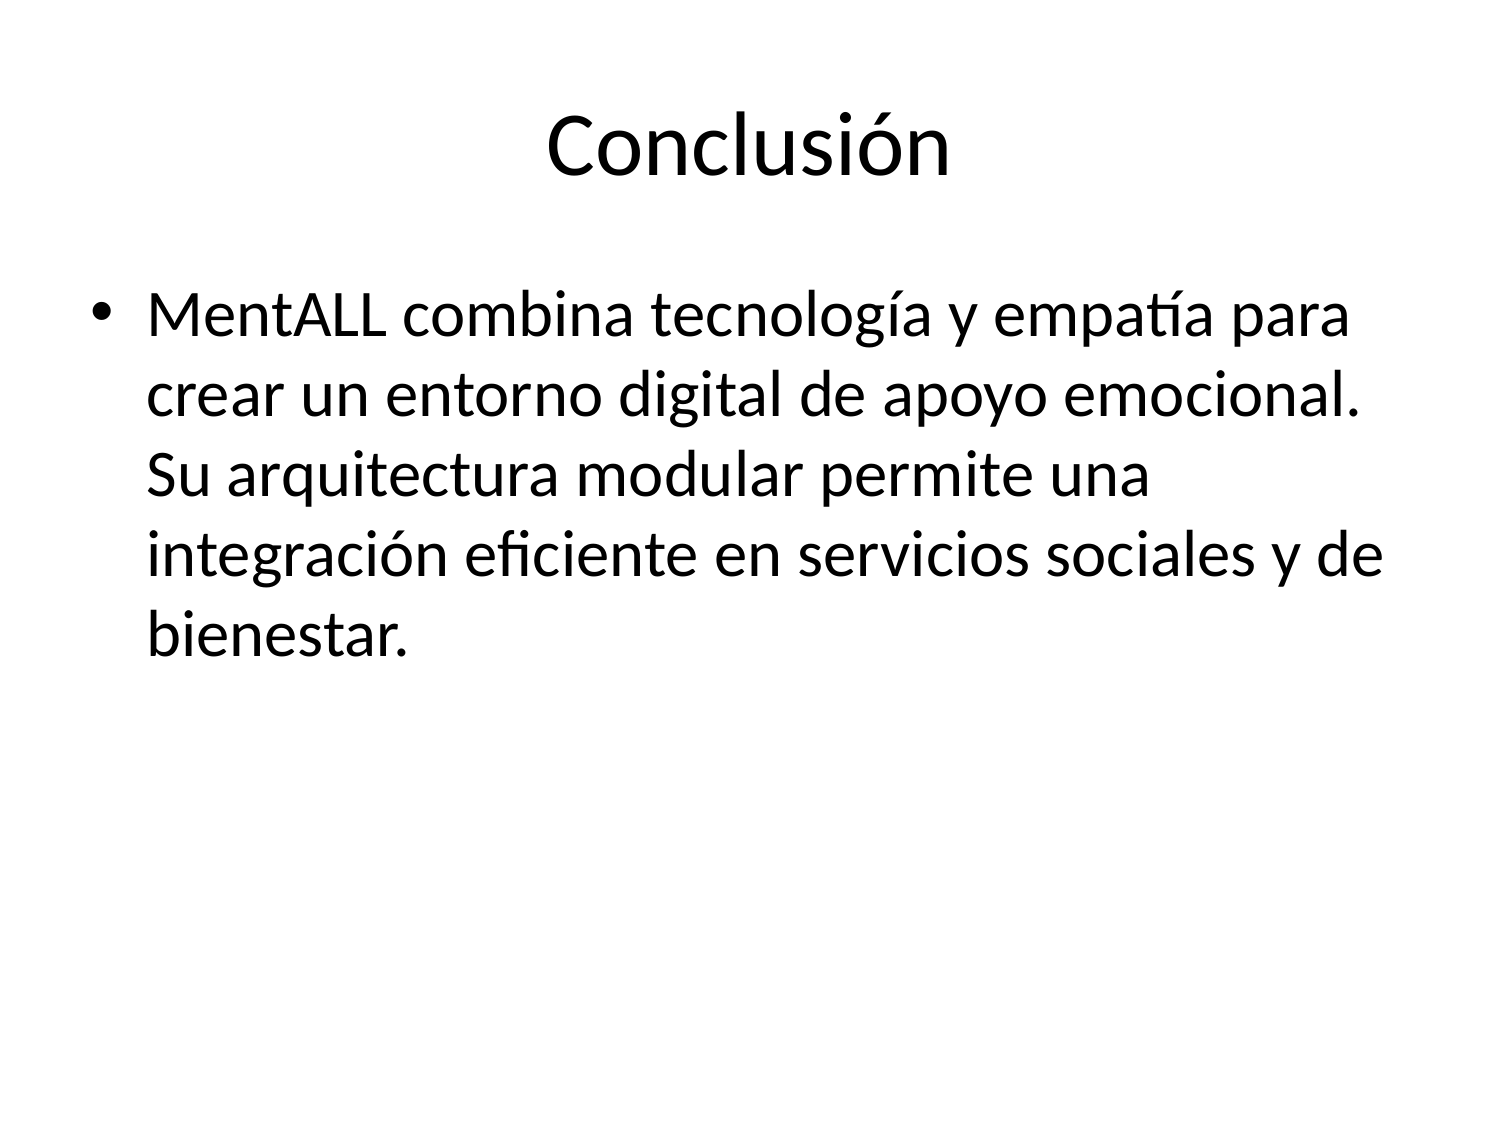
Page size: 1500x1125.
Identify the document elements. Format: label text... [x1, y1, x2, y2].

title Conclusión [75, 45, 1425, 233]
list MentALL combina tecnología y empatía para crear un entorno digital de apoyo emocional. Su arquitectura modular permite una integración eficiente en servicios sociales y de bienestar. [75, 262, 1425, 1005]
